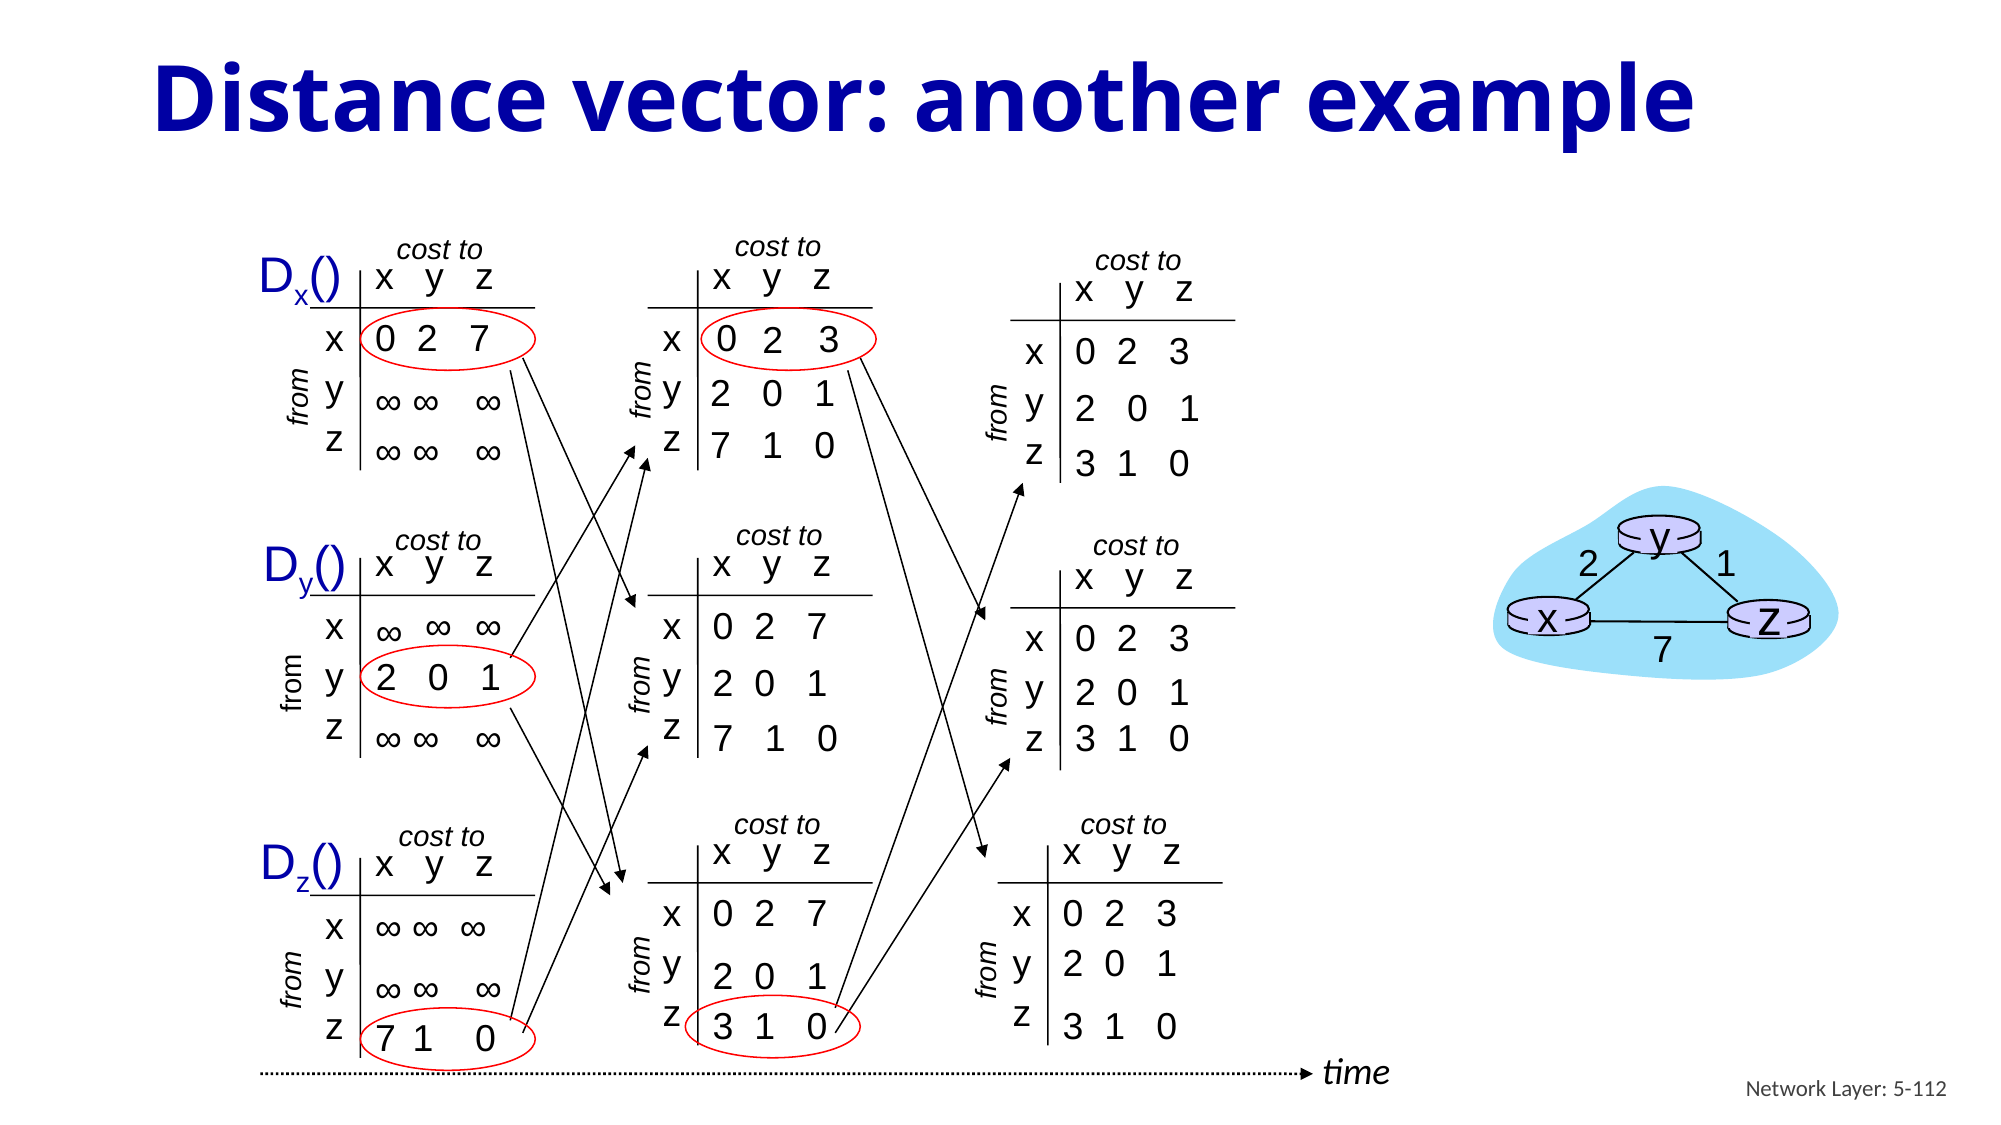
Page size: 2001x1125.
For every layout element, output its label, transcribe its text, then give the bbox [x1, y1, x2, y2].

text_box ∞ [513, 973, 523, 1018]
text_box x y z [362, 532, 510, 592]
text_box ∞ [360, 707, 398, 767]
text_box 7 [360, 1007, 398, 1035]
text_box y [310, 944, 359, 994]
text_box Dy() [247, 527, 362, 600]
text_box Dx() [243, 238, 357, 312]
text_box ∞ [360, 369, 398, 419]
text_box [1297, 1067, 1307, 1081]
text_box x [310, 600, 359, 644]
text_box ∞ [398, 957, 455, 1007]
text_box ∞ [398, 419, 455, 480]
text_box [595, 867, 611, 896]
text_box ∞ [410, 594, 460, 600]
text_box cost to [380, 514, 497, 564]
text_box 7 [360, 1043, 398, 1067]
text_box 0 2 7 [360, 343, 403, 367]
text_box from [264, 638, 310, 728]
text_box z [310, 994, 359, 1055]
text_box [1482, 483, 1841, 683]
text_box z [310, 407, 359, 467]
text_box x [310, 307, 359, 357]
text_box ∞ 2 0 1 [490, 697, 516, 705]
text_box from [264, 935, 310, 1024]
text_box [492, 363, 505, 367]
text_box 1 [398, 1007, 439, 1013]
text_box x y z [360, 832, 510, 892]
text_box ∞ [460, 369, 517, 419]
text_box y [322, 357, 359, 407]
text_box cost to [383, 810, 501, 861]
text_box [360, 307, 536, 371]
text_box ∞ [460, 707, 517, 767]
text_box ∞ [460, 957, 517, 1012]
text_box y [310, 644, 359, 694]
slide_number Network Layer: 5-112 [1512, 1056, 1963, 1117]
text_box x [310, 899, 359, 944]
text_box ∞ 2 0 1 [361, 600, 516, 670]
text_box z [310, 694, 359, 755]
text_box [360, 645, 536, 708]
text_box 0 [493, 1062, 511, 1067]
text_box [360, 1007, 536, 1071]
text_box ∞ [517, 957, 523, 988]
text_box ∞ [360, 419, 398, 480]
text_box from [271, 353, 322, 442]
text_box ∞ [460, 594, 517, 646]
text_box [613, 220, 1236, 1058]
text_box time [1307, 1039, 1406, 1100]
text_box cost to [381, 222, 499, 273]
title Distance vector: another example [135, 28, 1923, 176]
text_box 0 2 7 [360, 307, 438, 335]
text_box ∞ [398, 707, 455, 767]
text_box ∞ [360, 957, 398, 1007]
text_box 0 2 7 [458, 307, 505, 315]
text_box ∞ [398, 369, 455, 419]
text_box x y z [360, 244, 510, 305]
text_box ∞ [455, 957, 460, 1008]
text_box ∞ [460, 419, 517, 480]
text_box 0 [460, 1007, 511, 1016]
text_box Dz() [244, 826, 359, 899]
text_box ∞ ∞ ∞ [360, 895, 523, 956]
text_box ∞ 2 0 1 [361, 683, 406, 705]
text_box ∞ [512, 998, 517, 1017]
